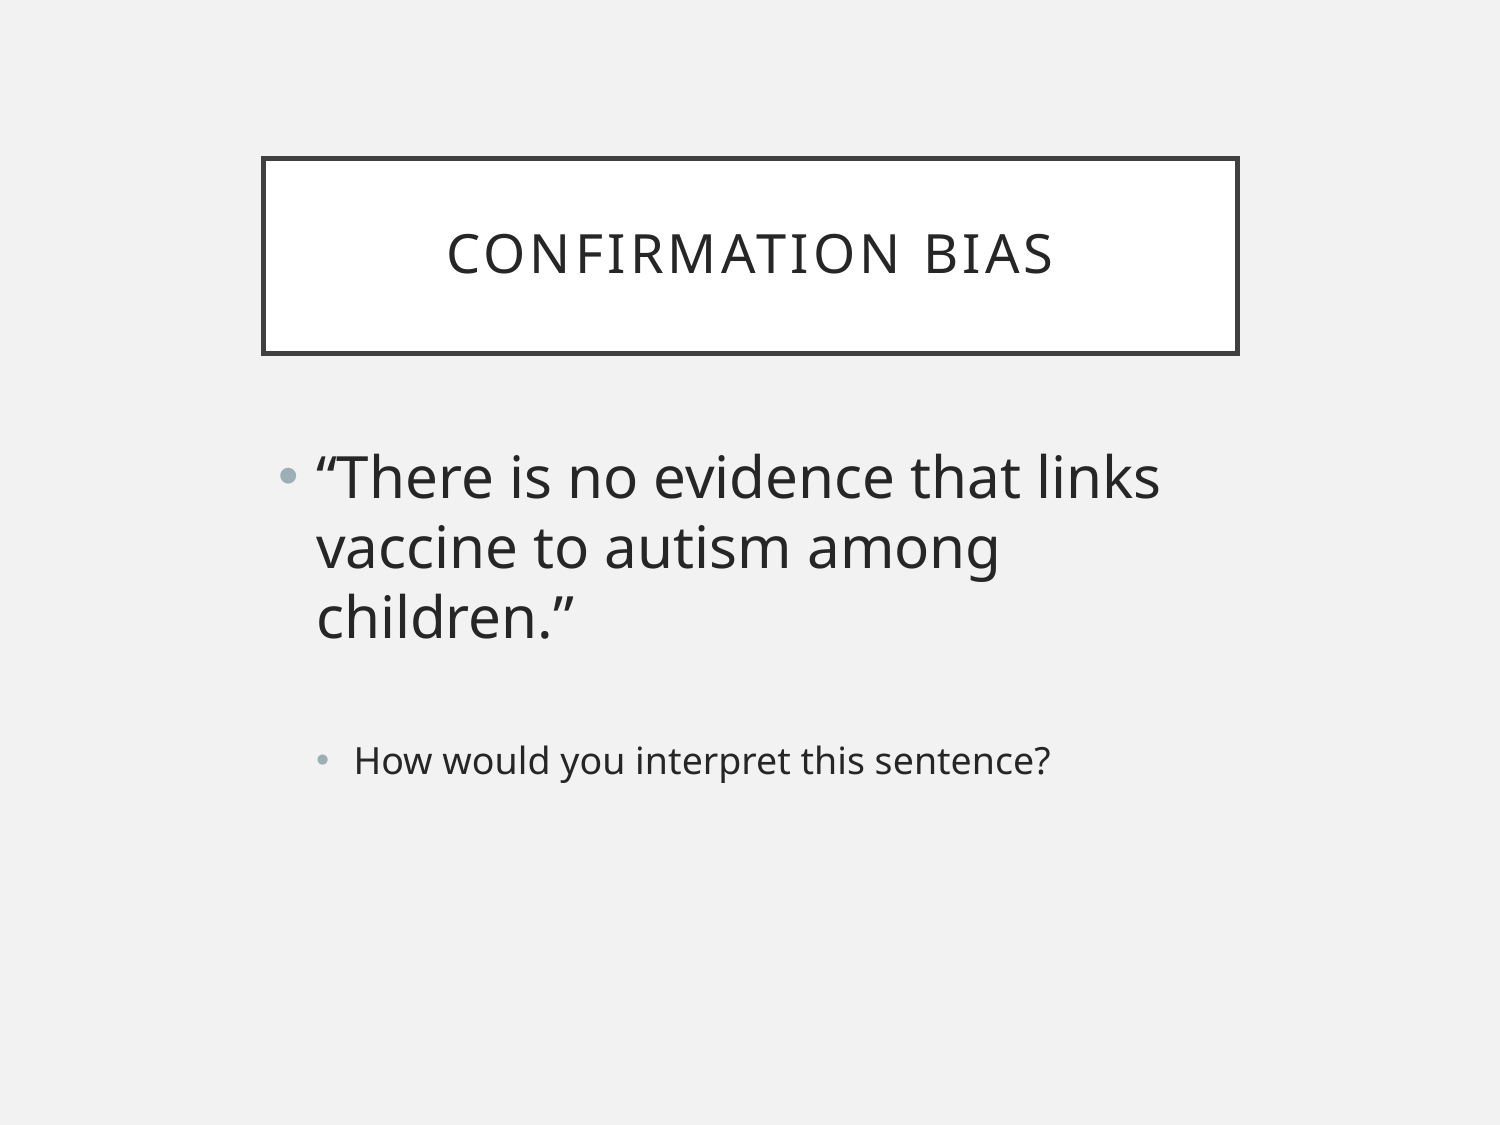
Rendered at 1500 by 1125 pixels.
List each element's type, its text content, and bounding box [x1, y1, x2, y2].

title Confirmation bias [261, 156, 1240, 356]
list “There is no evidence that links vaccine to autism among children.” How would you interpret this sentence? [263, 432, 1238, 942]
